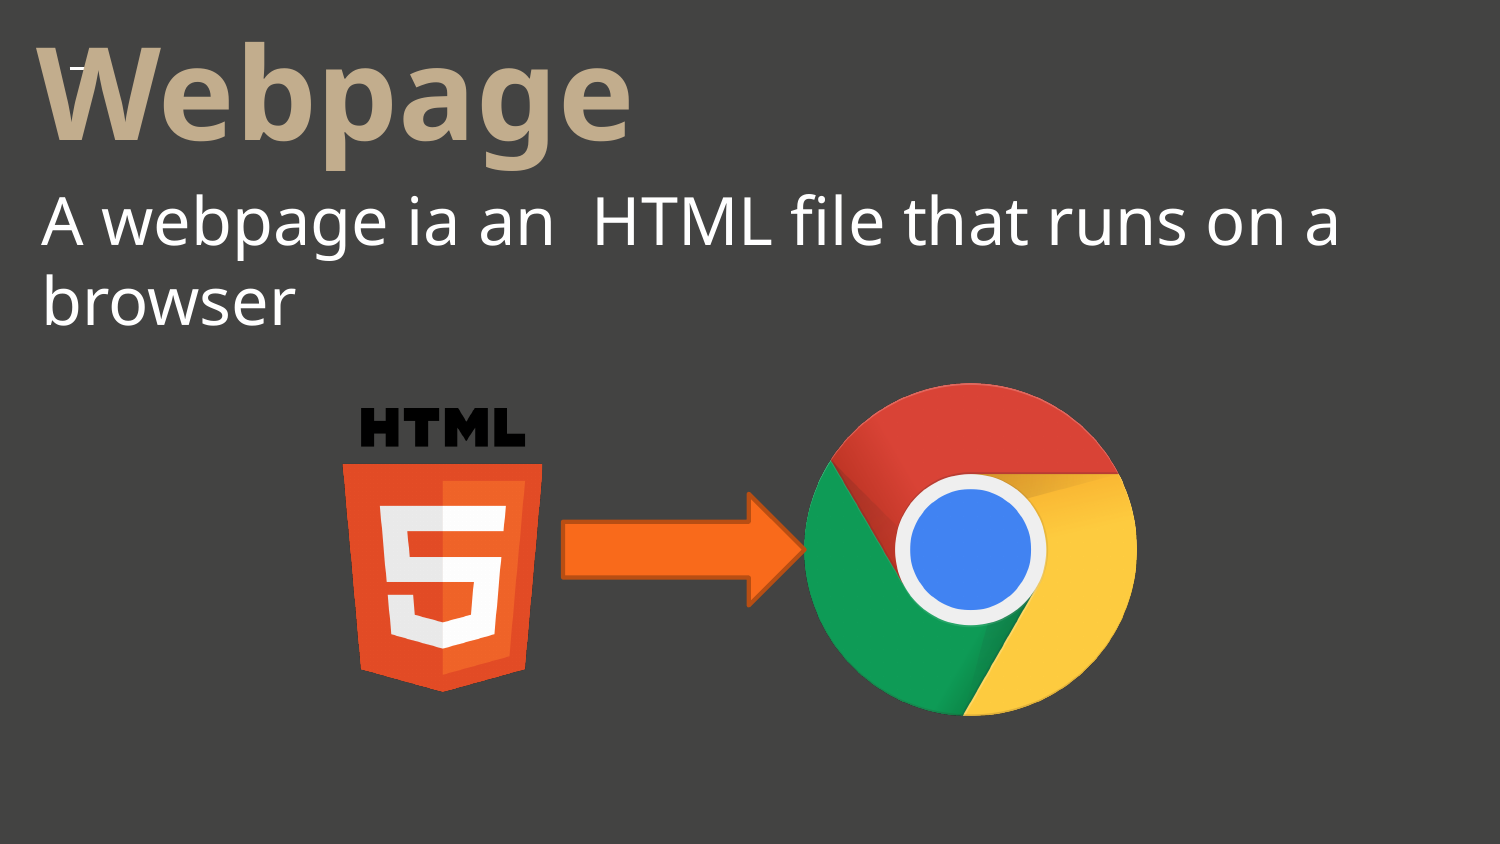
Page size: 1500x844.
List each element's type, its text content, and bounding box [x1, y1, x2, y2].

text_box [560, 491, 799, 608]
picture [335, 407, 543, 692]
text_box A webpage ia an HTML file that runs on a browser [26, 163, 1458, 631]
title Webpage [21, 0, 1436, 625]
picture [804, 383, 1137, 716]
